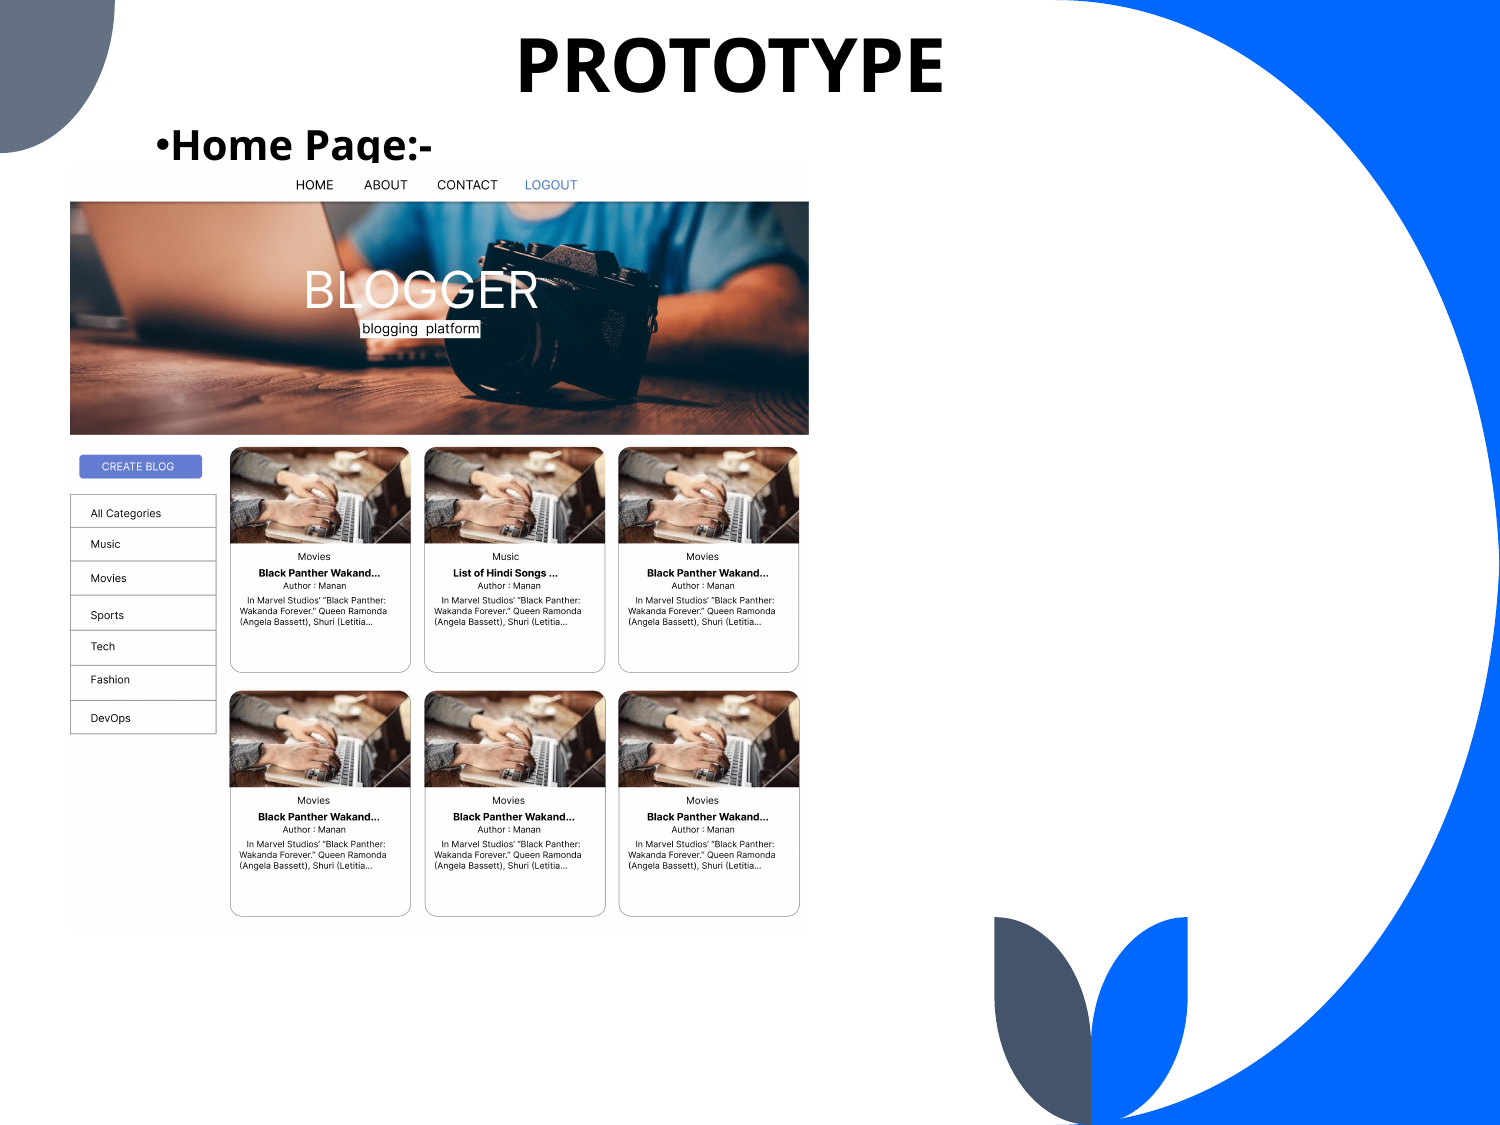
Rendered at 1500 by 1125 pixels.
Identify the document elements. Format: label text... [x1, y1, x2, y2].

picture [70, 163, 809, 934]
list Home Page:- [140, 117, 1344, 837]
title PROTOTYPE [128, 0, 1332, 116]
